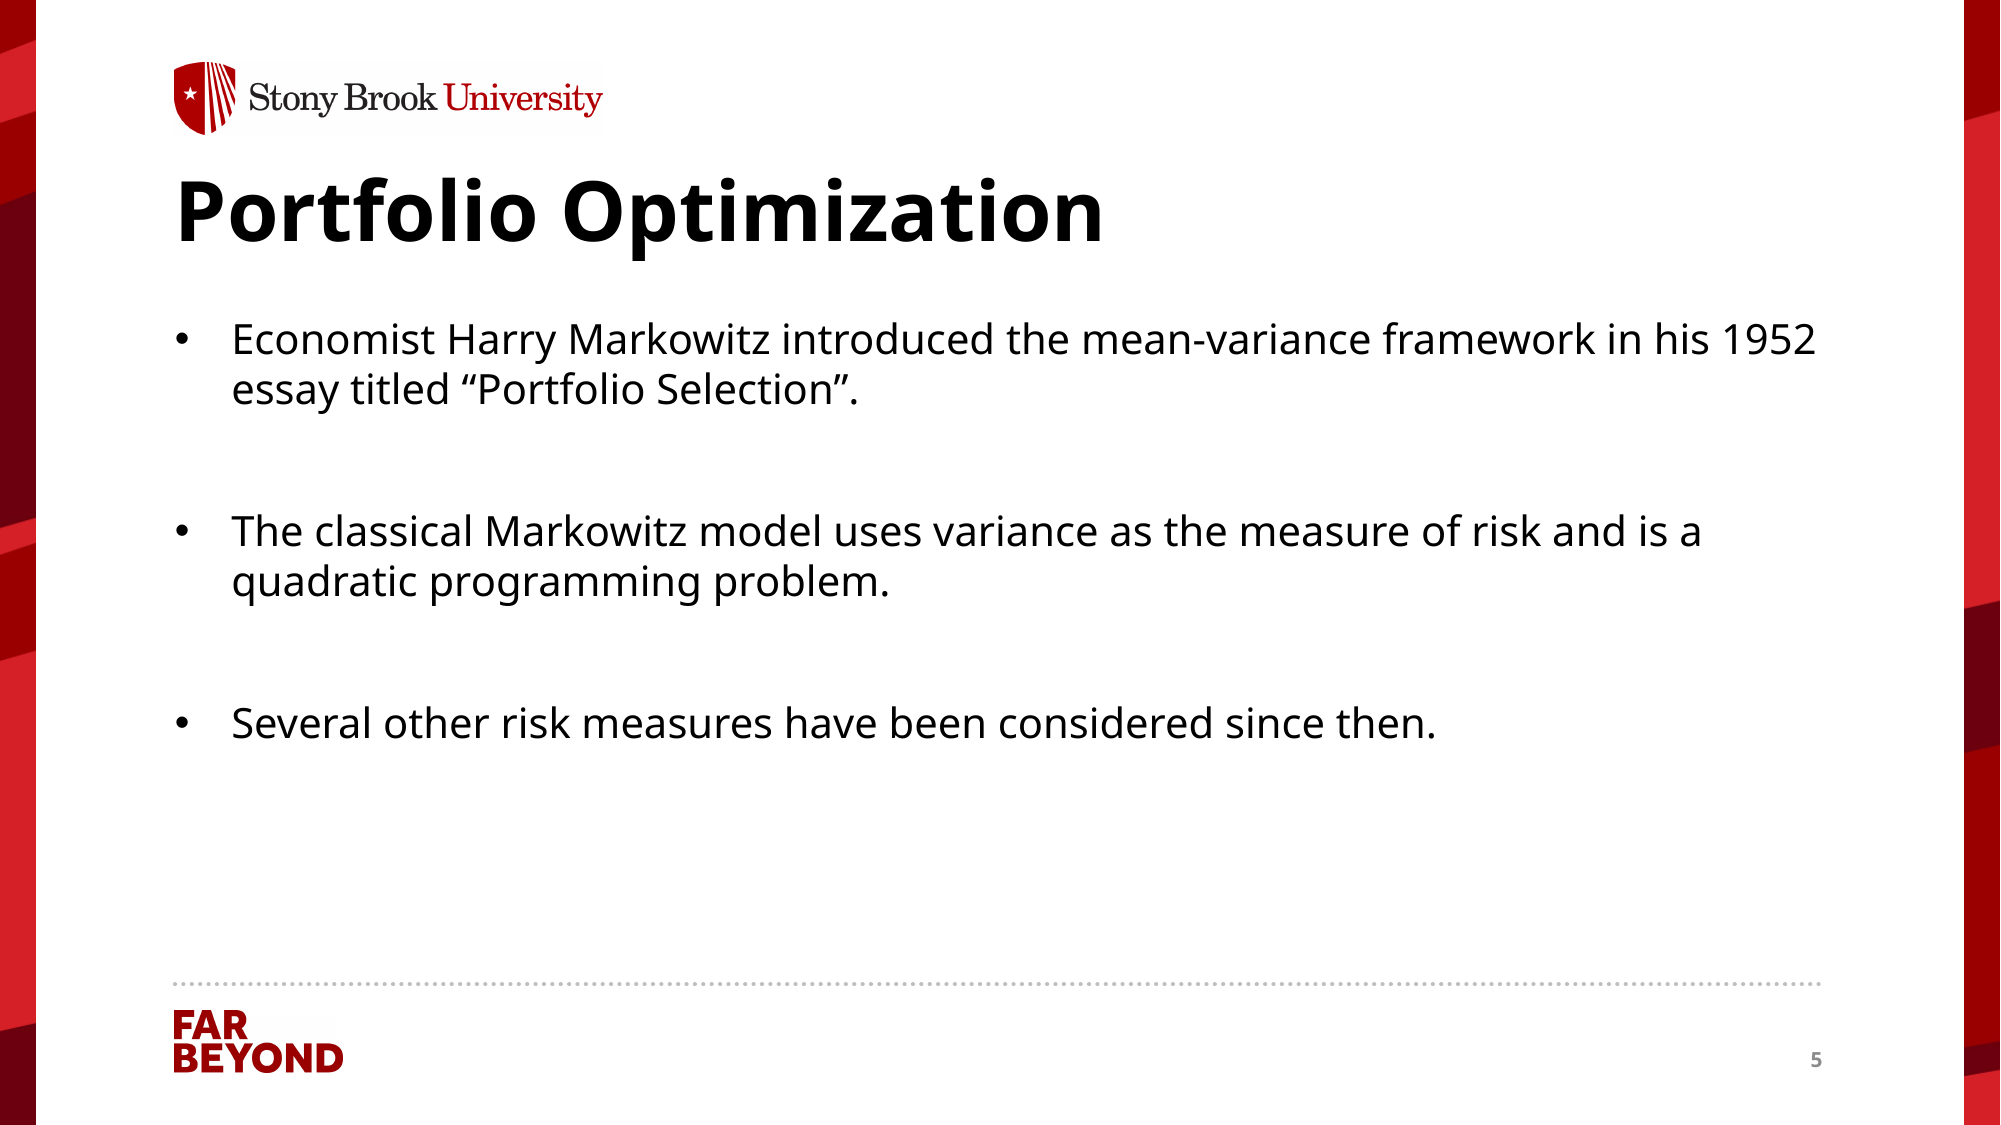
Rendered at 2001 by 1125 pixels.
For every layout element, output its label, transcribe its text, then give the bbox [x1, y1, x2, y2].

picture [174, 62, 603, 135]
picture [1964, 0, 2000, 1125]
picture [0, 0, 36, 1125]
picture [174, 1010, 343, 1073]
slide_number 5 [1387, 1031, 1838, 1092]
title Portfolio Optimization [174, 185, 1825, 313]
list Economist Harry Markowitz introduced the mean-variance framework in his 1952 essay titled “Portfolio Selection”. The classical Markowitz model uses variance as the measure of risk and is a quadratic programming problem. Several other risk measures have been considered since then. [174, 313, 1825, 789]
